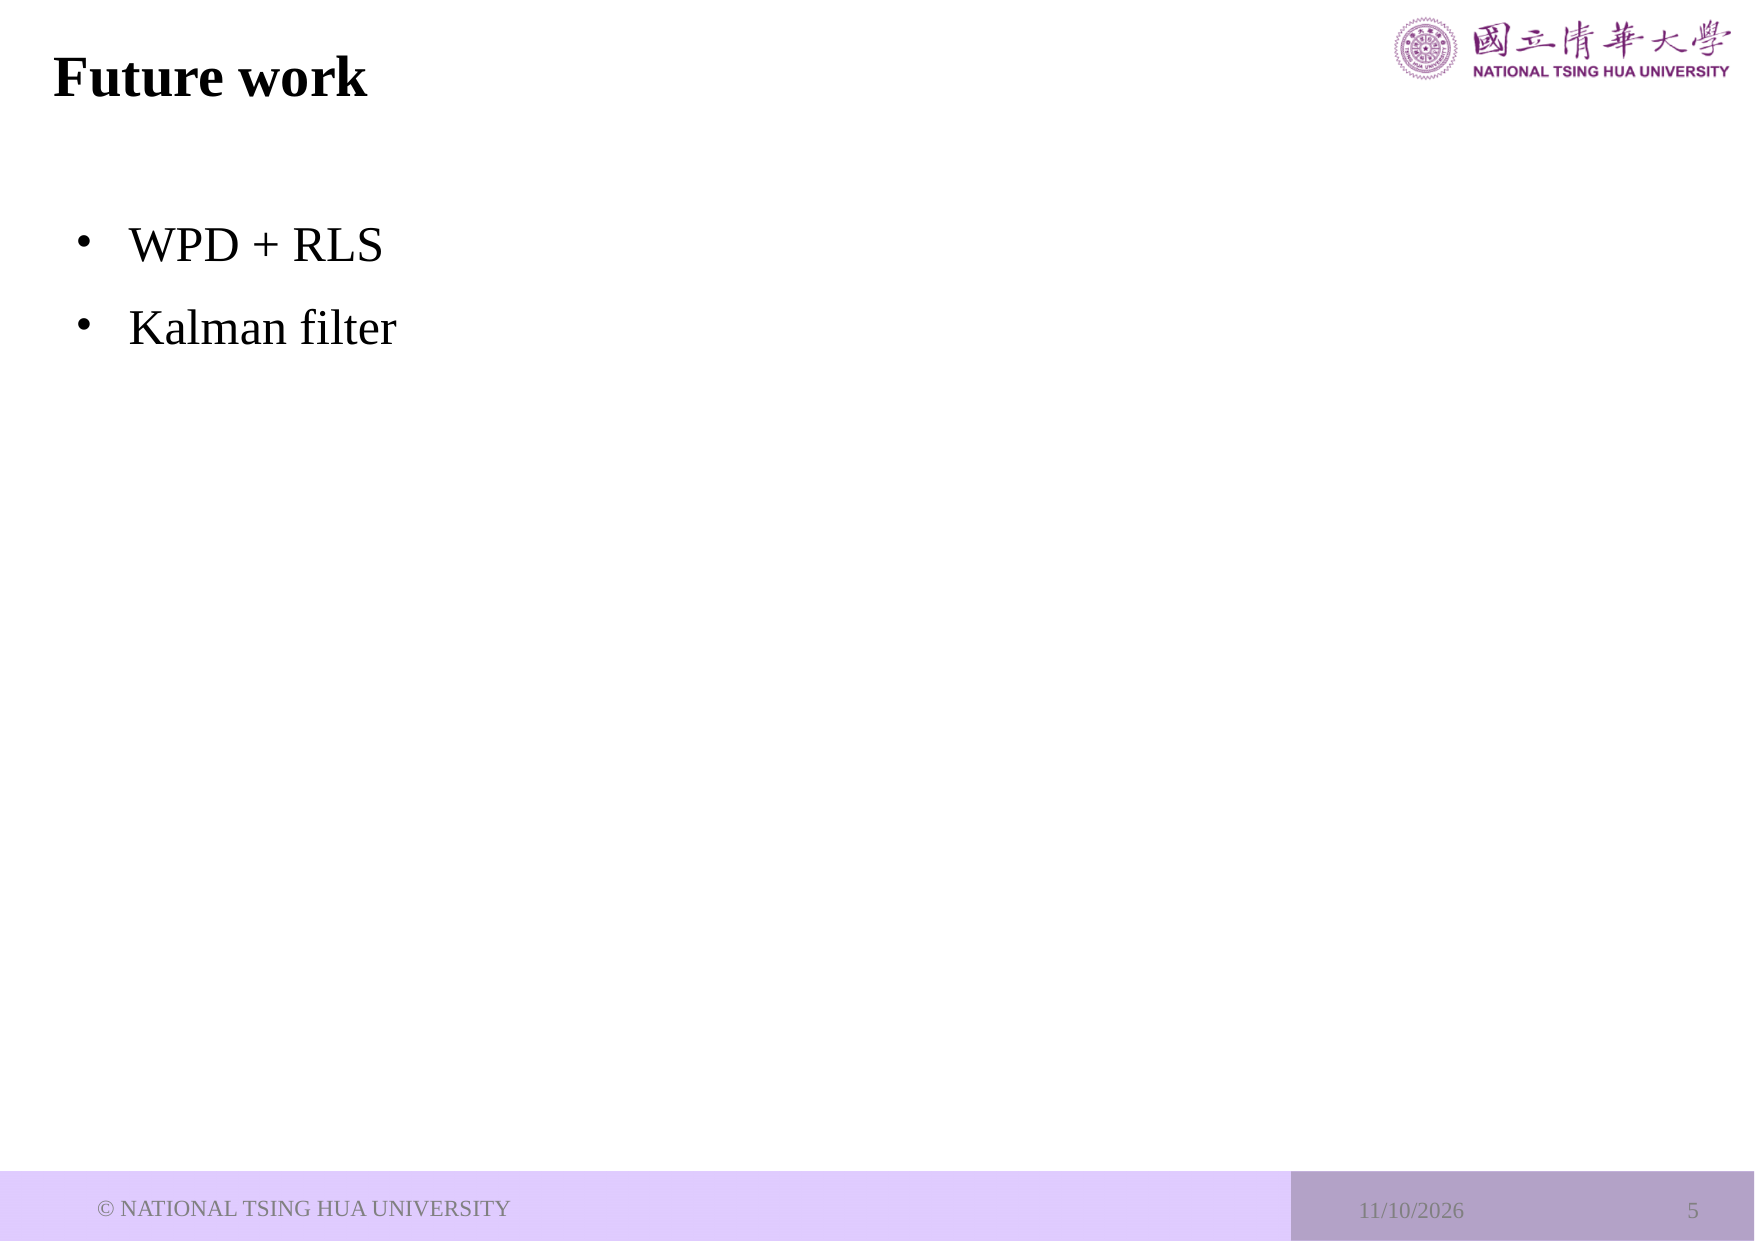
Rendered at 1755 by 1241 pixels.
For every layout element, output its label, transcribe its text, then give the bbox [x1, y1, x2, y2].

list WPD + RLS Kalman filter [61, 203, 1661, 1149]
footer © NATIONAL TSING HUA UNIVERSITY [82, 1177, 562, 1236]
picture [1388, 2, 1755, 95]
slide_number 5 [1577, 1180, 1714, 1239]
picture [0, 1171, 1291, 1241]
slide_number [1343, 1180, 1551, 1239]
title Future work [38, 18, 1208, 122]
